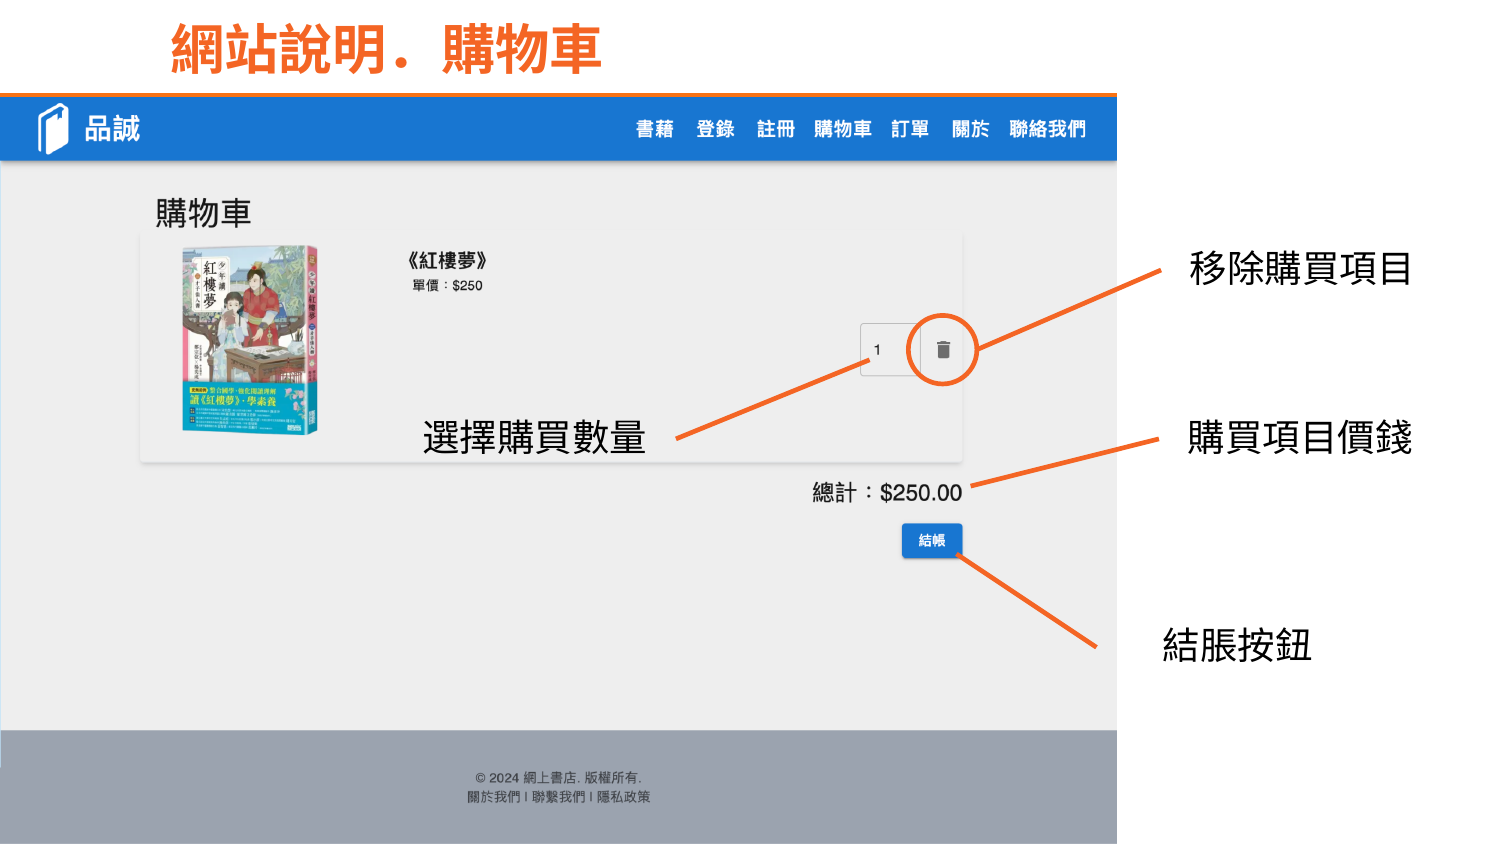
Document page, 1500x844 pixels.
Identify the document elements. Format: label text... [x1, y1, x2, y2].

title 網站說明．購物車 [0, 0, 774, 92]
text_box 結脹按鈕 [1121, 607, 1379, 688]
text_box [675, 359, 870, 440]
picture [0, 93, 1117, 844]
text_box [970, 438, 1160, 487]
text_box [956, 553, 1097, 648]
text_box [976, 269, 1162, 350]
text_box 移除購買項目 [1161, 229, 1444, 311]
text_box 購買項目價錢 [1158, 398, 1442, 479]
